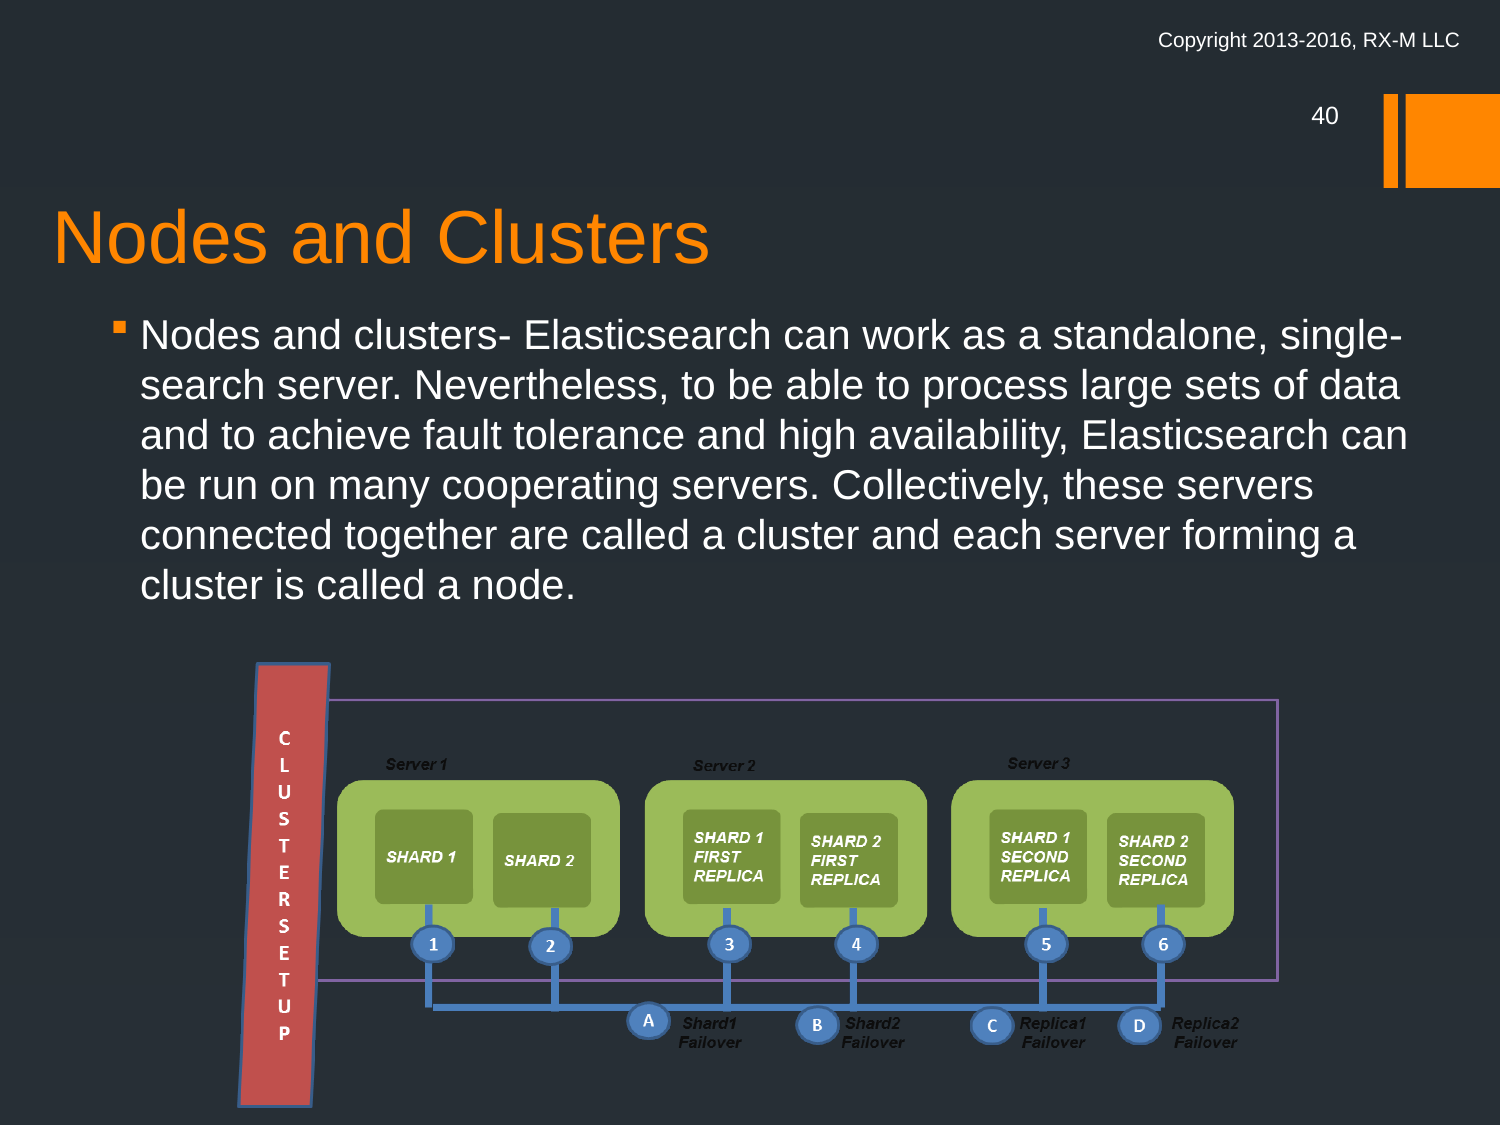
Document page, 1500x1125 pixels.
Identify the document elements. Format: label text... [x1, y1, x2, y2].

list Nodes and clusters- Elasticsearch can work as a standalone, single-search server. Nevertheless, to be able to process large sets of data and to achieve fault tolerance and high availability, Elasticsearch can be run on many cooperating servers. Collectively, these servers connected together are called a cluster and each server forming a cluster is called a node. [87, 299, 1475, 750]
title Nodes and Clusters [37, 153, 1392, 287]
footer Copyright 2013-2016, RX-M LLC [1106, 26, 1475, 76]
picture [236, 661, 1280, 1108]
slide_number 40 [1199, 90, 1355, 140]
